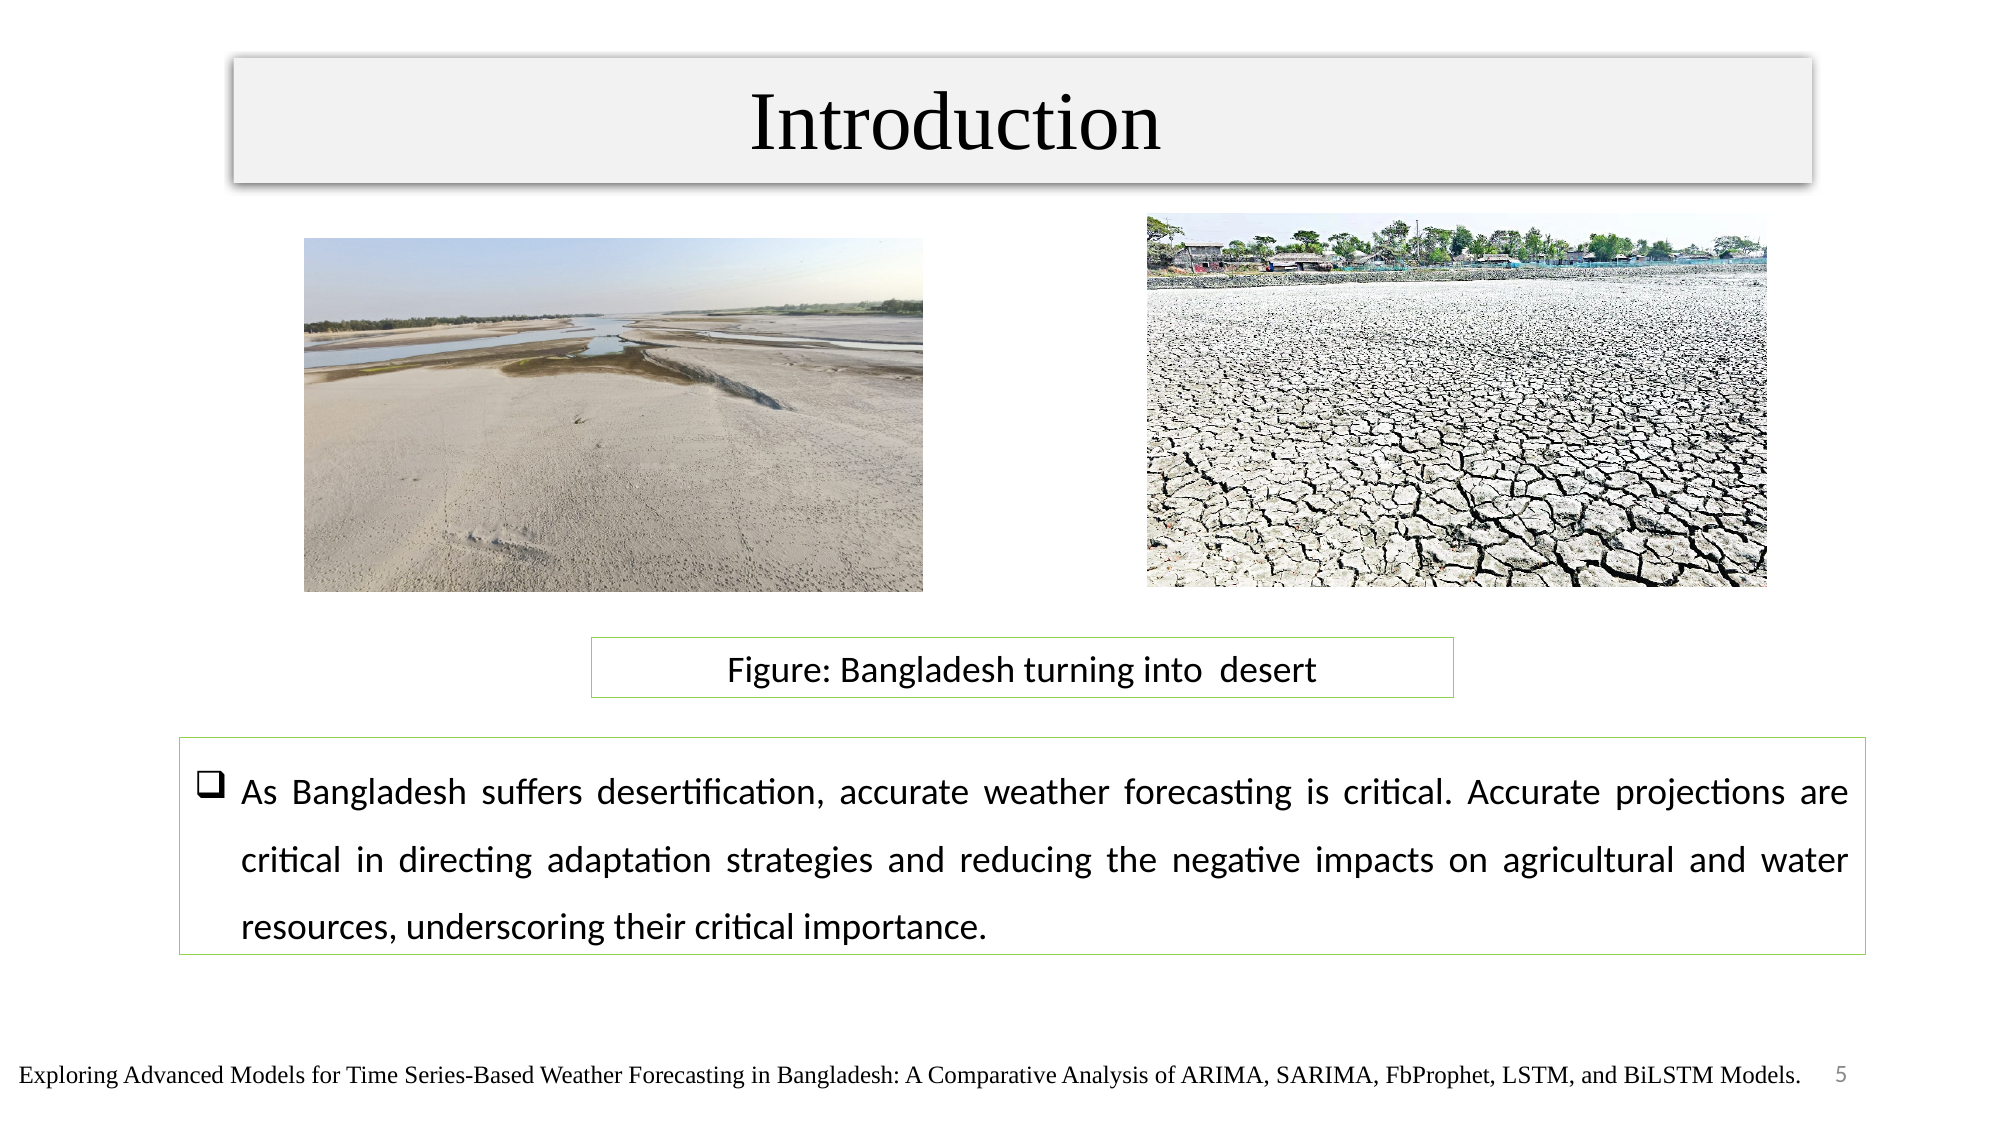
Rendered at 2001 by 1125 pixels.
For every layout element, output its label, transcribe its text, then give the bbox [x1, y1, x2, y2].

text_box Figure: Bangladesh turning into desert [591, 637, 1454, 698]
picture [304, 238, 924, 593]
text_box As Bangladesh suffers desertification, accurate weather forecasting is critical. Accurate projections are critical in directing adaptation strategies and reducing the negative impacts on agricultural and water resources, underscoring their critical importance. [179, 737, 1866, 955]
text_box [233, 57, 1812, 183]
picture [1147, 213, 1767, 587]
text_box Exploring Advanced Models for Time Series-Based Weather Forecasting in Bangladesh: A Comparative Analysis of ARIMA, SARIMA, FbProphet, LSTM, and BiLSTM Models. [0, 1050, 1823, 1096]
text_box Introduction [734, 58, 1178, 174]
slide_number 5 [1412, 1042, 1863, 1103]
